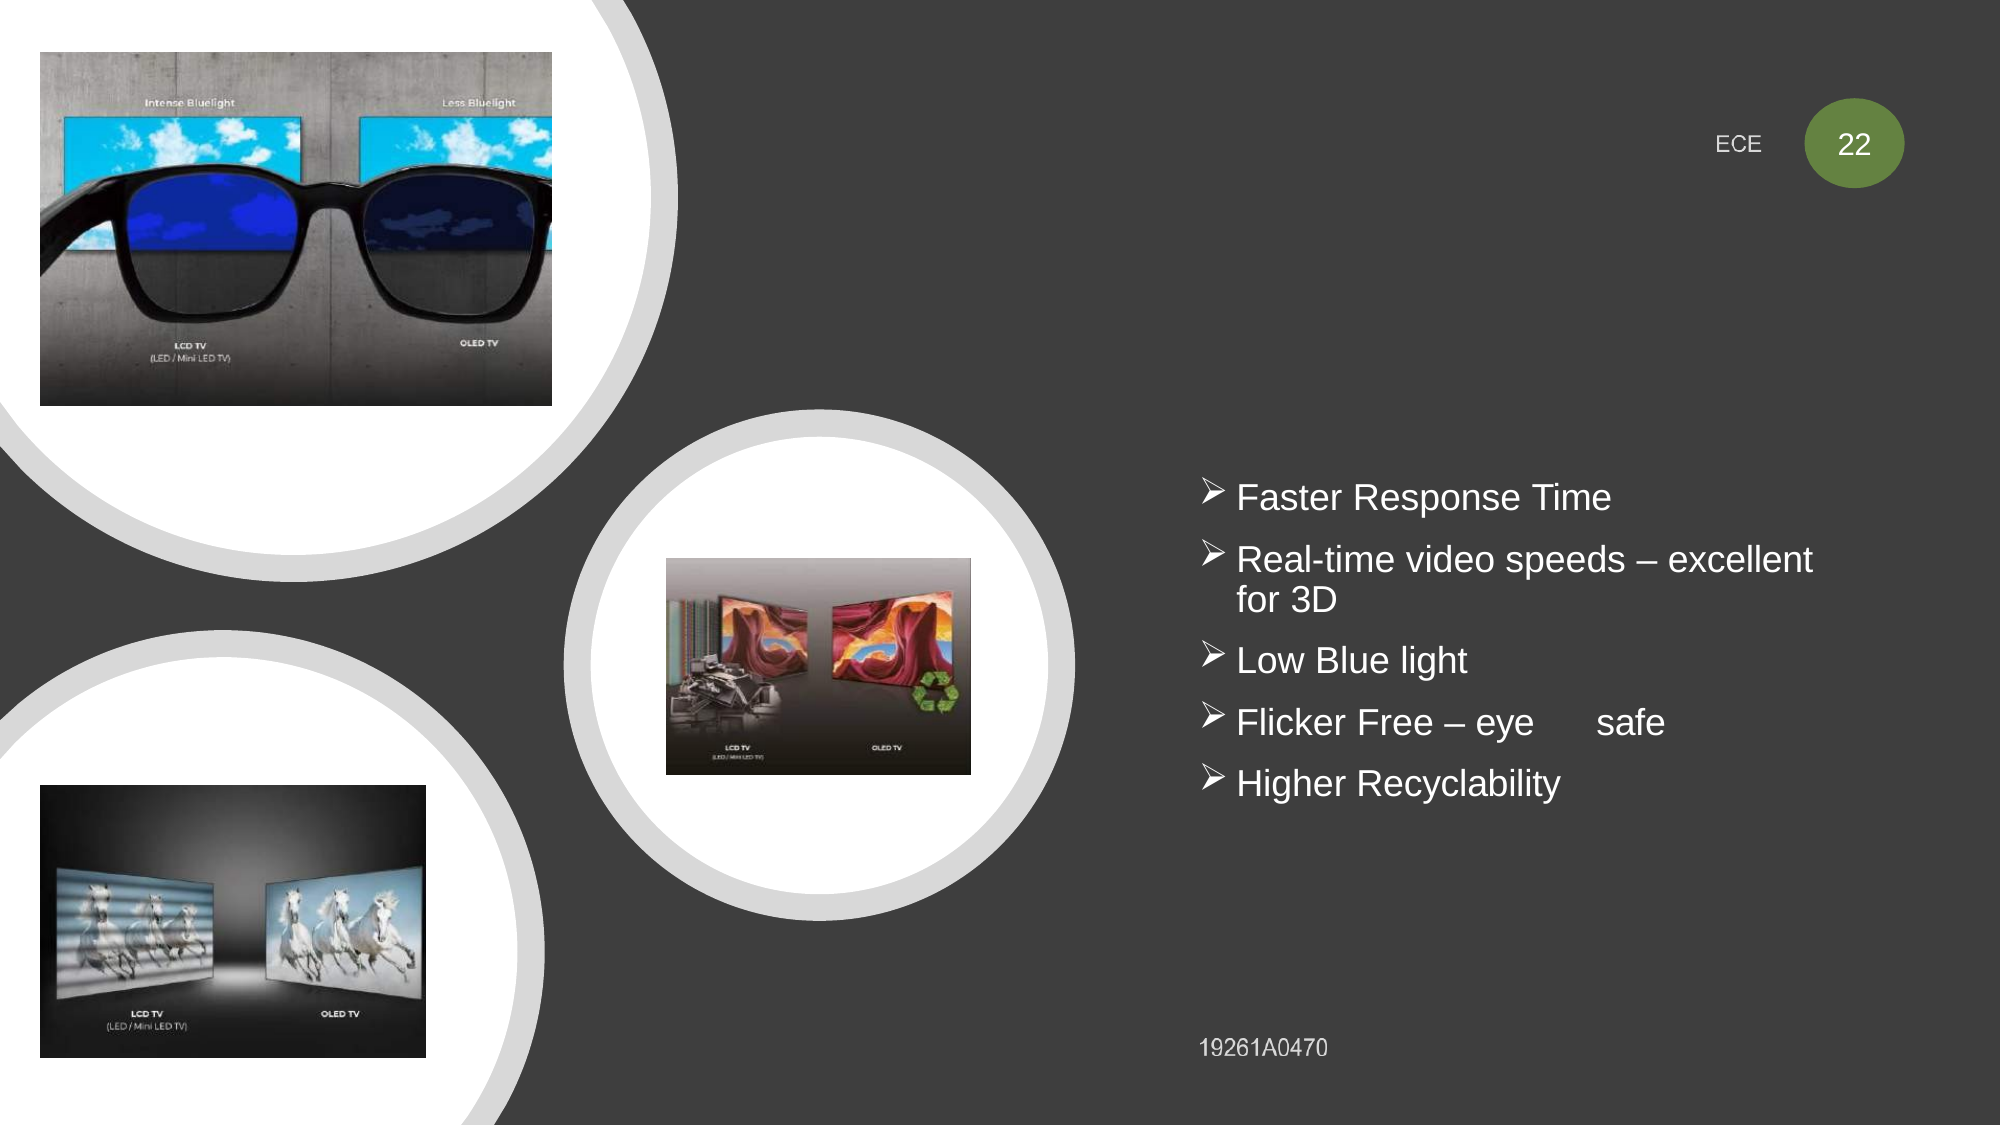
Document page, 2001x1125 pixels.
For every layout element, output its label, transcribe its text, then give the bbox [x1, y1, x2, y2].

text_box [1076, 0, 2000, 1125]
text_box 22 [1835, 121, 1875, 162]
text_box Faster Response Time Real-time video speeds – excellent for 3D Low Blue light Flicker Free – eye safe Higher Recyclability [1196, 454, 1819, 804]
text_box [1717, 135, 1730, 152]
picture [1199, 1038, 1327, 1056]
text_box [1748, 135, 1762, 152]
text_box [0, 0, 1076, 1125]
text_box [1731, 135, 1747, 153]
text_box [1804, 98, 1905, 189]
